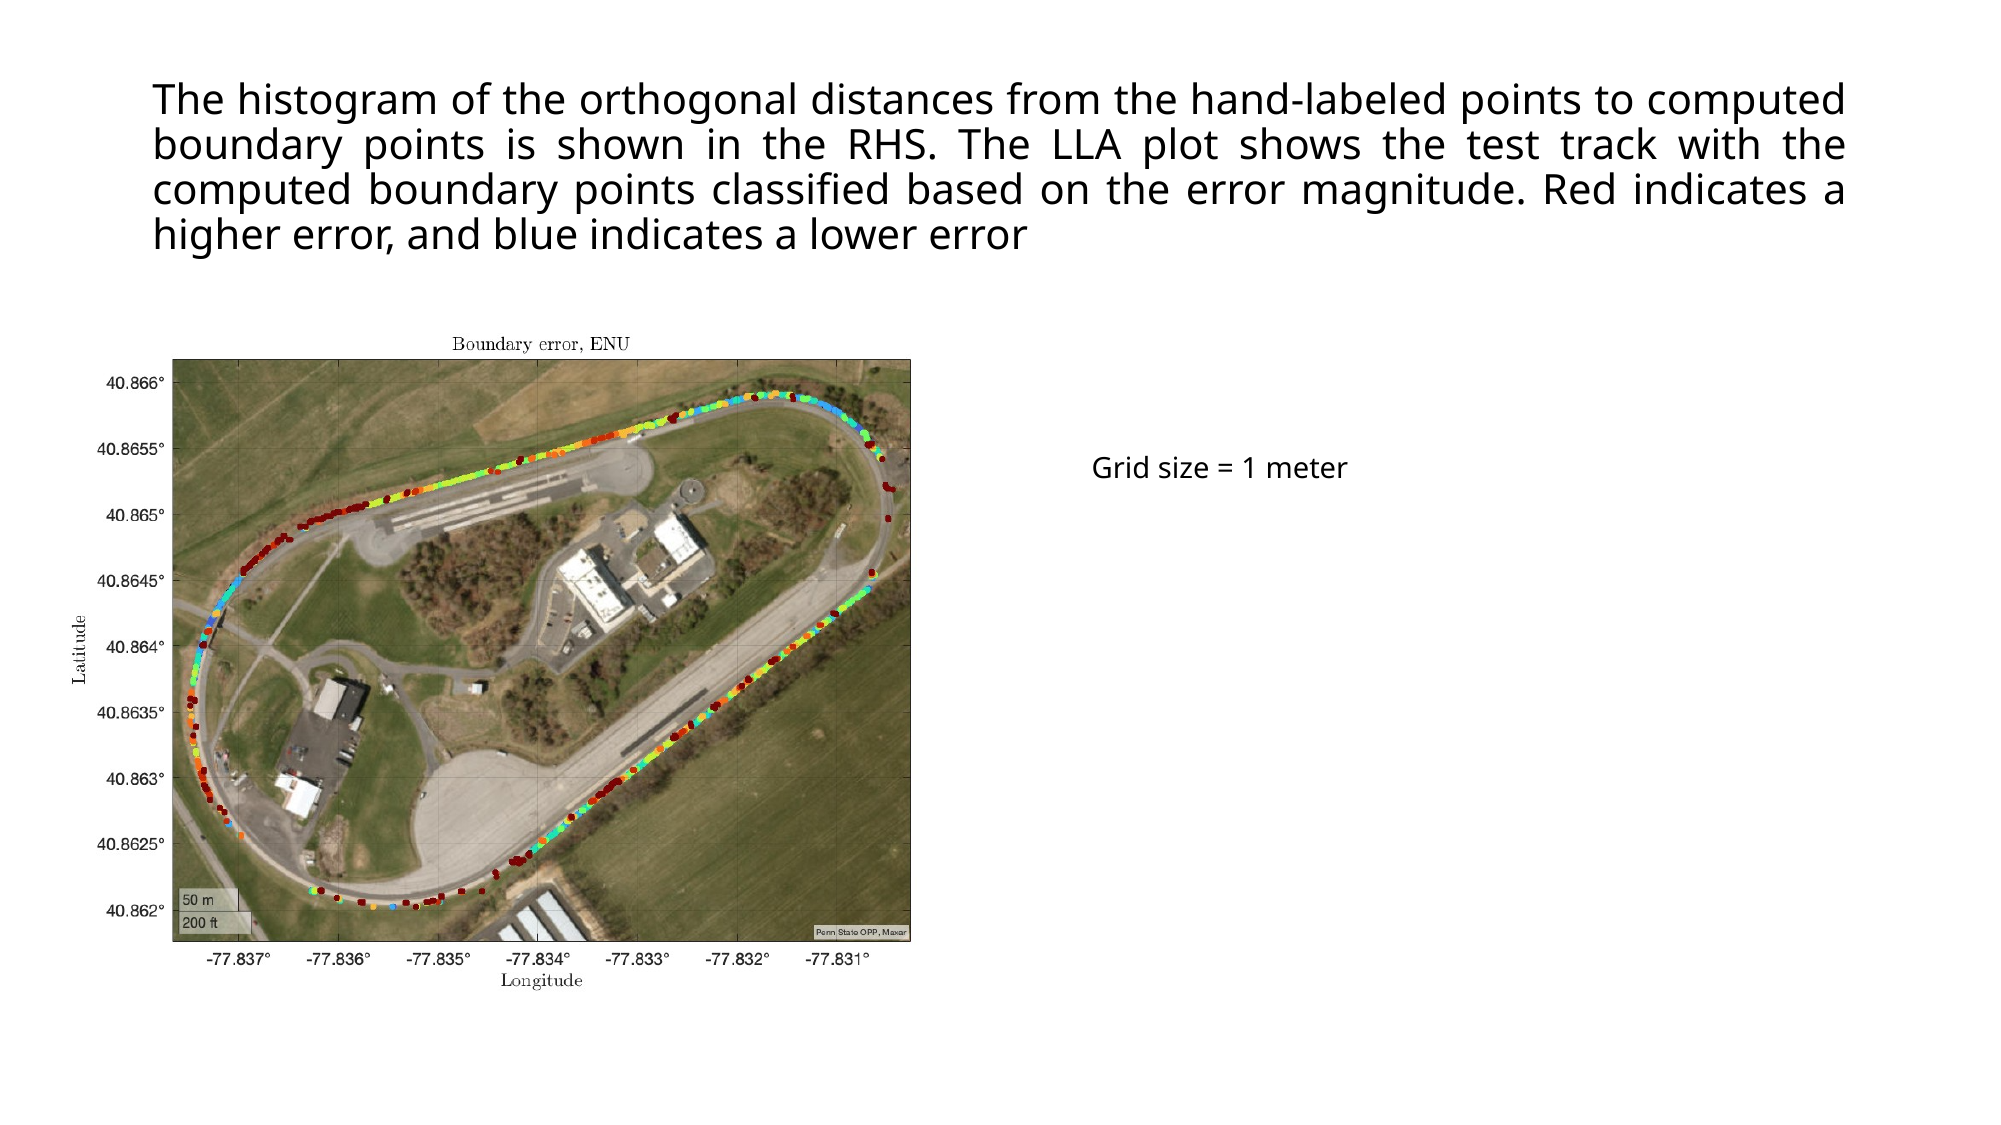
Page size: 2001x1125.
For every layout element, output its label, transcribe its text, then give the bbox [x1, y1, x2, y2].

picture [47, 304, 1001, 1020]
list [1001, 304, 1887, 1020]
title The histogram of the orthogonal distances from the hand-labeled points to computed boundary points is shown in the RHS. The LLA plot shows the test track with the computed boundary points classified based on the error magnitude. Red indicates a higher error, and blue indicates a lower error [137, 59, 1863, 278]
